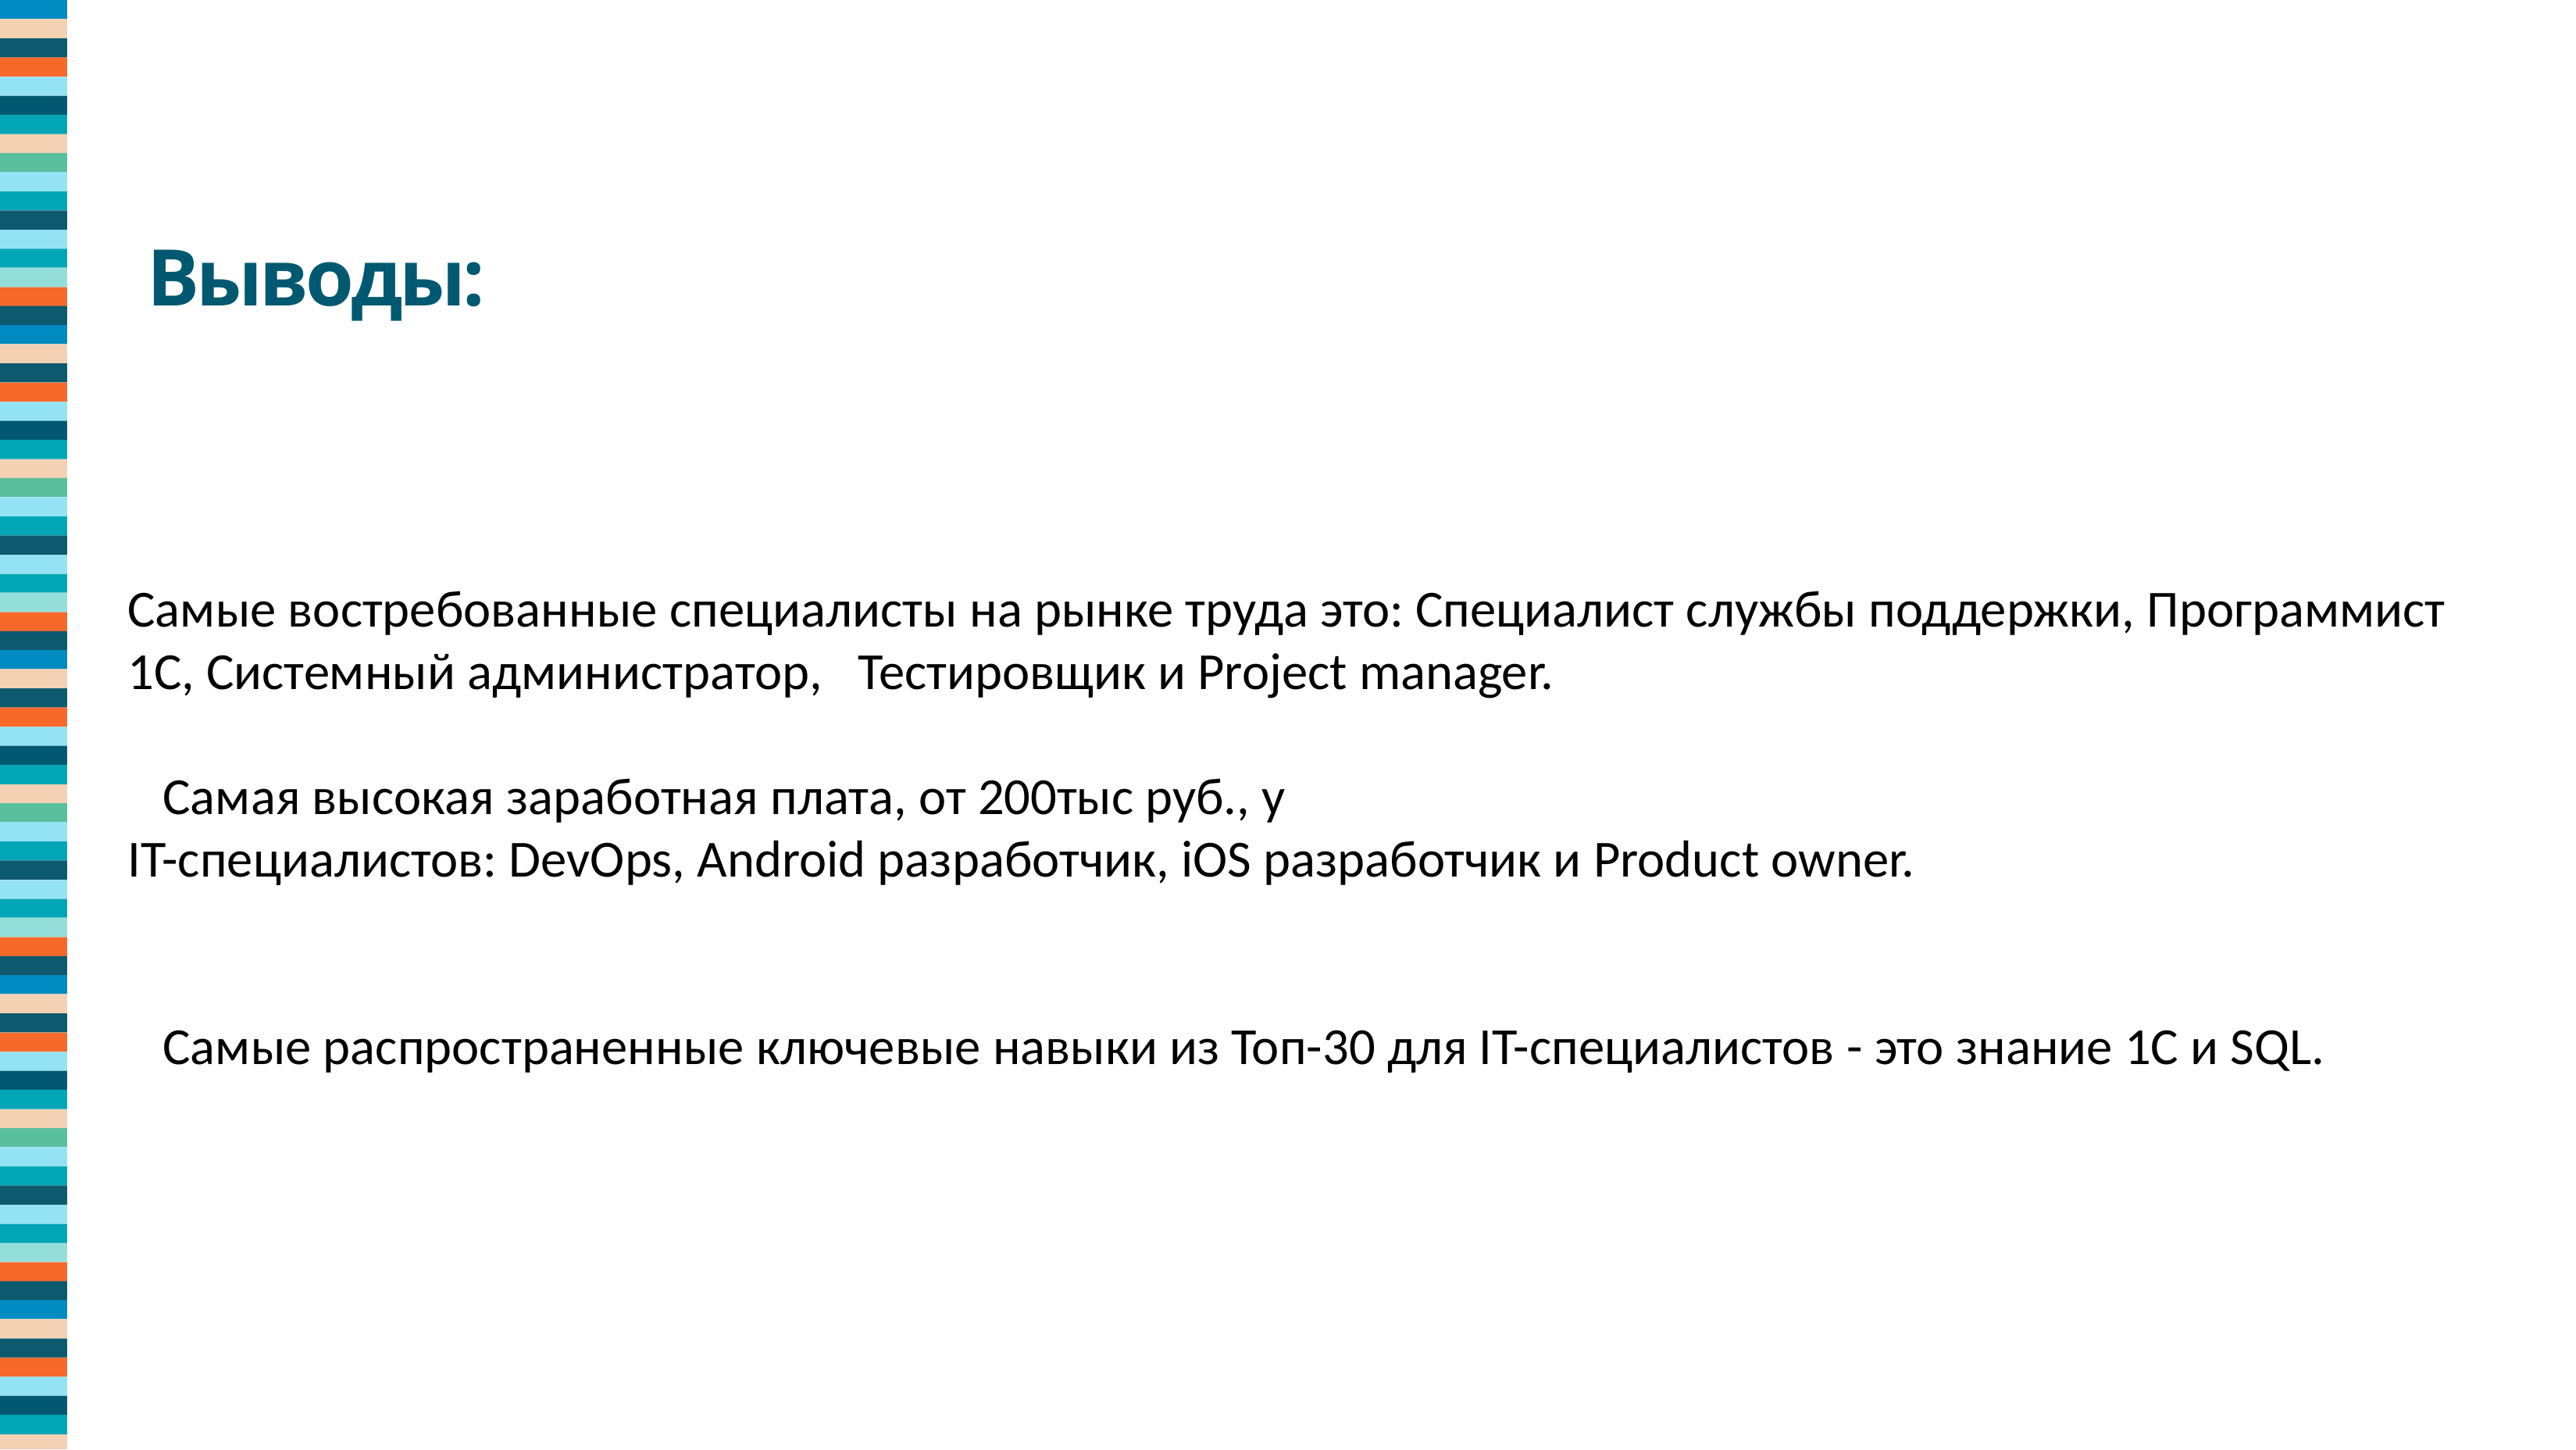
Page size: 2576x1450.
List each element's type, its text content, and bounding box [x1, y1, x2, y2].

text_box Выводы: [135, 216, 2060, 328]
text_box Самые востребованные специалисты на рынке труда это: Специалист службы поддержки, Программист 1C, Системный администратор, Тестировщик и Project manager. Самая высокая заработная плата, от 200тыс руб., у IT-специалистов: DevOps, Android разработчик, iOS разработчик и Product owner. Самые распространенные ключевые навыки из Топ-30 для IT-специалистов - это знание 1С и SQL. [116, 506, 2470, 1227]
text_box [0, 0, 68, 1450]
